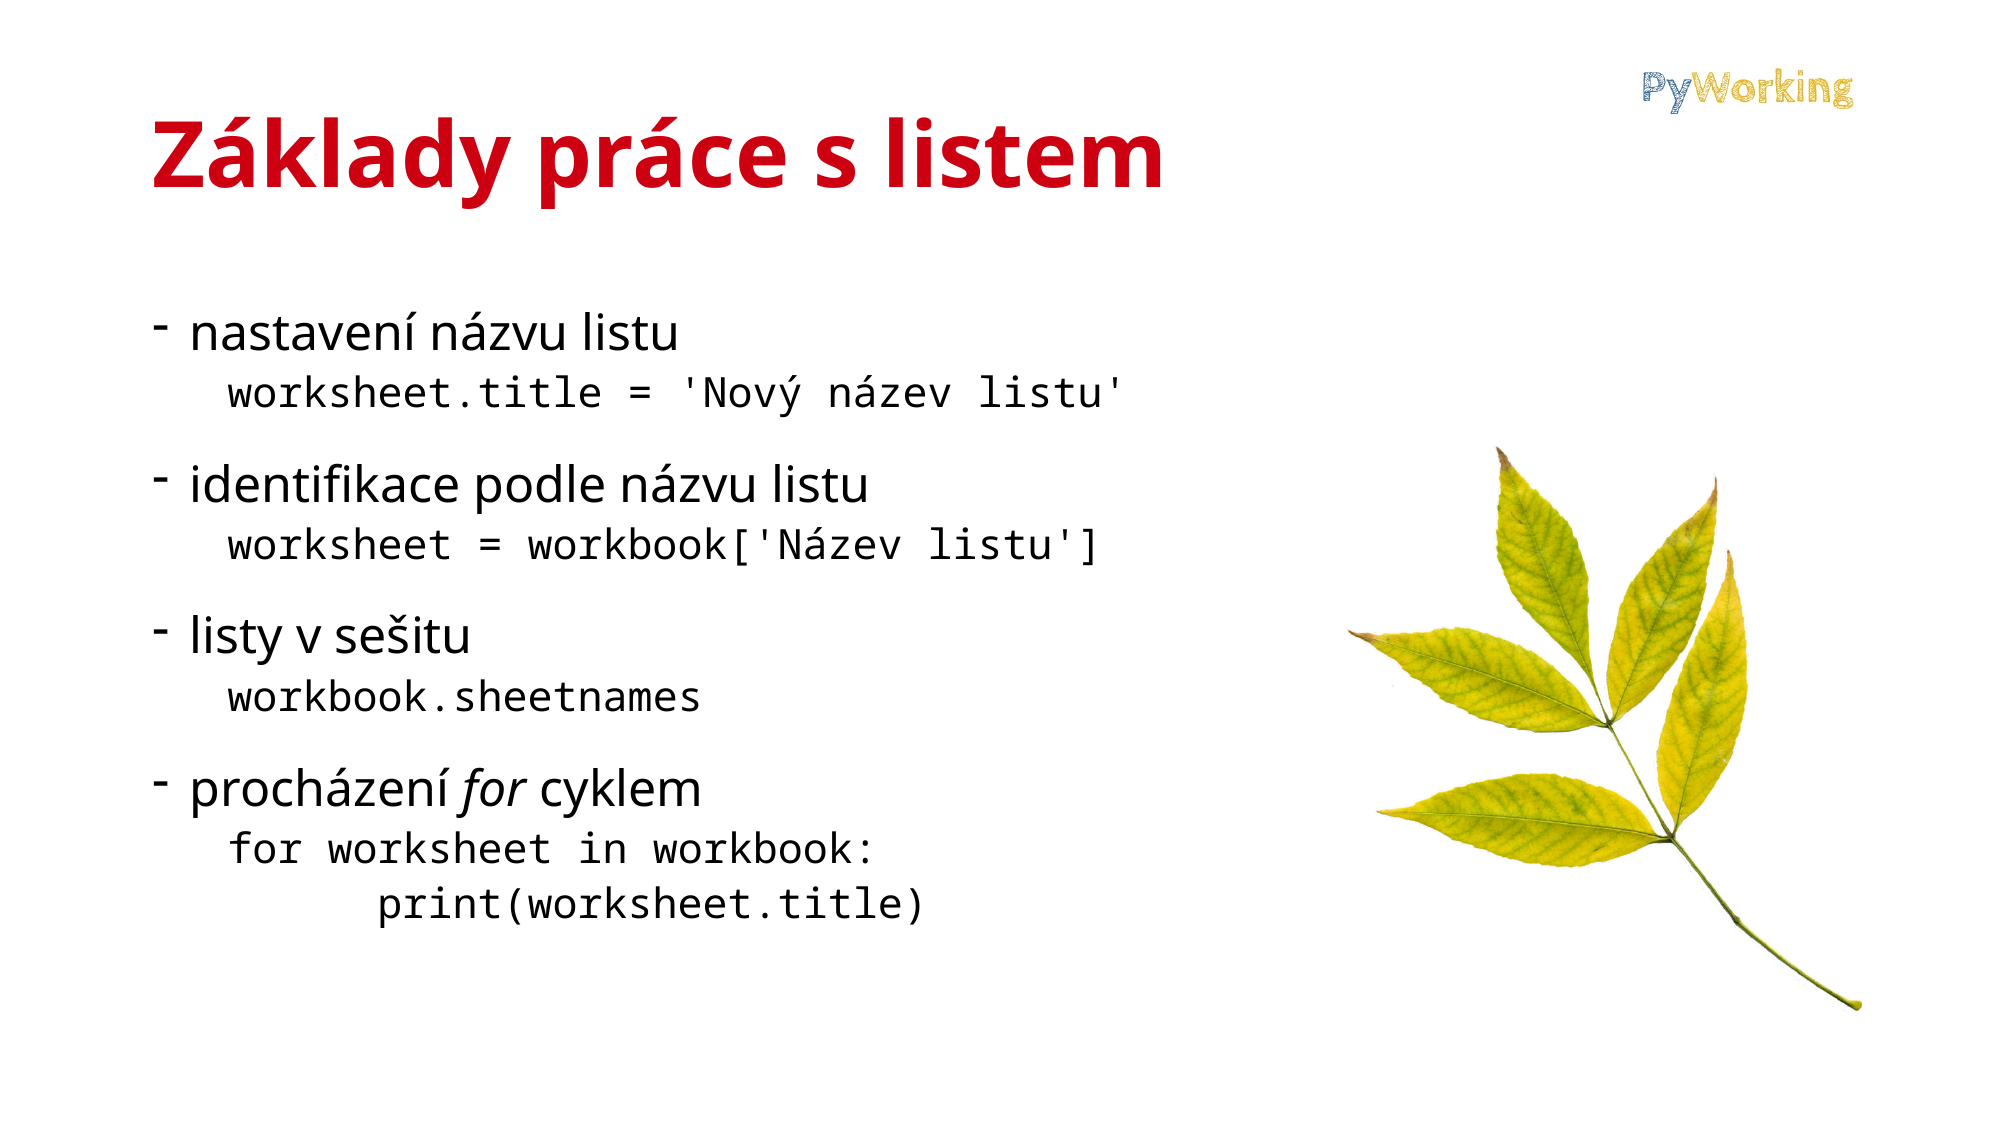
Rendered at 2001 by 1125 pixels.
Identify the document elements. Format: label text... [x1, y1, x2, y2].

list nastavení názvu listu worksheet.title = 'Nový název listu' identifikace podle názvu listu worksheet = workbook['Název listu'] listy v sešitu workbook.sheetnames procházení for cyklem for worksheet in workbook: print(worksheet.title) [137, 299, 1863, 1013]
picture [1346, 445, 1863, 1013]
title Základy práce s listem [137, 59, 1863, 256]
picture [1633, 59, 1863, 118]
